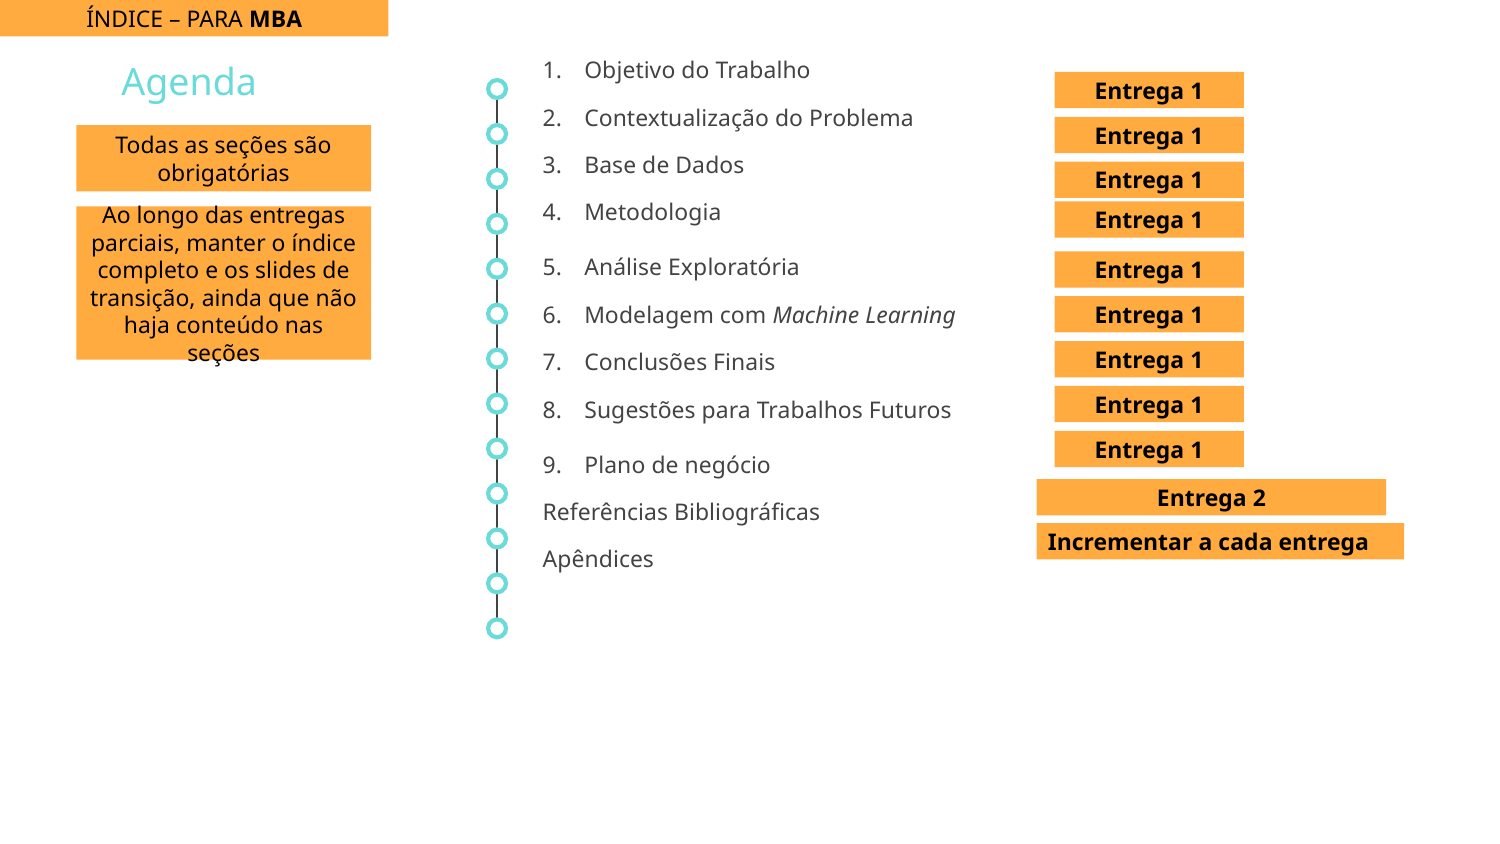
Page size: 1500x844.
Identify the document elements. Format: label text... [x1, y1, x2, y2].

text_box Todas as seções são obrigatórias [76, 125, 372, 192]
text_box Entrega 1 [1054, 201, 1244, 238]
text_box ÍNDICE – PARA MBA [0, 0, 389, 37]
text_box Agenda [110, 49, 455, 111]
text_box Entrega 1 [1054, 341, 1244, 378]
text_box Entrega 1 [1054, 385, 1244, 423]
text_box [487, 79, 507, 638]
text_box Ao longo das entregas parciais, manter o índice completo e os slides de transição, ainda que não haja conteúdo nas seções [76, 206, 372, 360]
text_box Entrega 1 [1054, 296, 1244, 333]
text_box Objetivo do Trabalho Contextualização do Problema Base de Dados Metodologia Análise Exploratória Modelagem com Machine Learning Conclusões Finais Sugestões para Trabalhos Futuros Plano de negócio Referências Bibliográficas Apêndices [531, 50, 1405, 668]
text_box Entrega 1 [1054, 116, 1244, 154]
text_box Entrega 1 [1054, 251, 1244, 288]
text_box Entrega 2 [1036, 479, 1387, 516]
text_box Entrega 1 [1054, 161, 1244, 198]
text_box Entrega 1 [1054, 71, 1244, 109]
text_box Incrementar a cada entrega [1036, 523, 1405, 560]
text_box Entrega 1 [1054, 430, 1244, 468]
